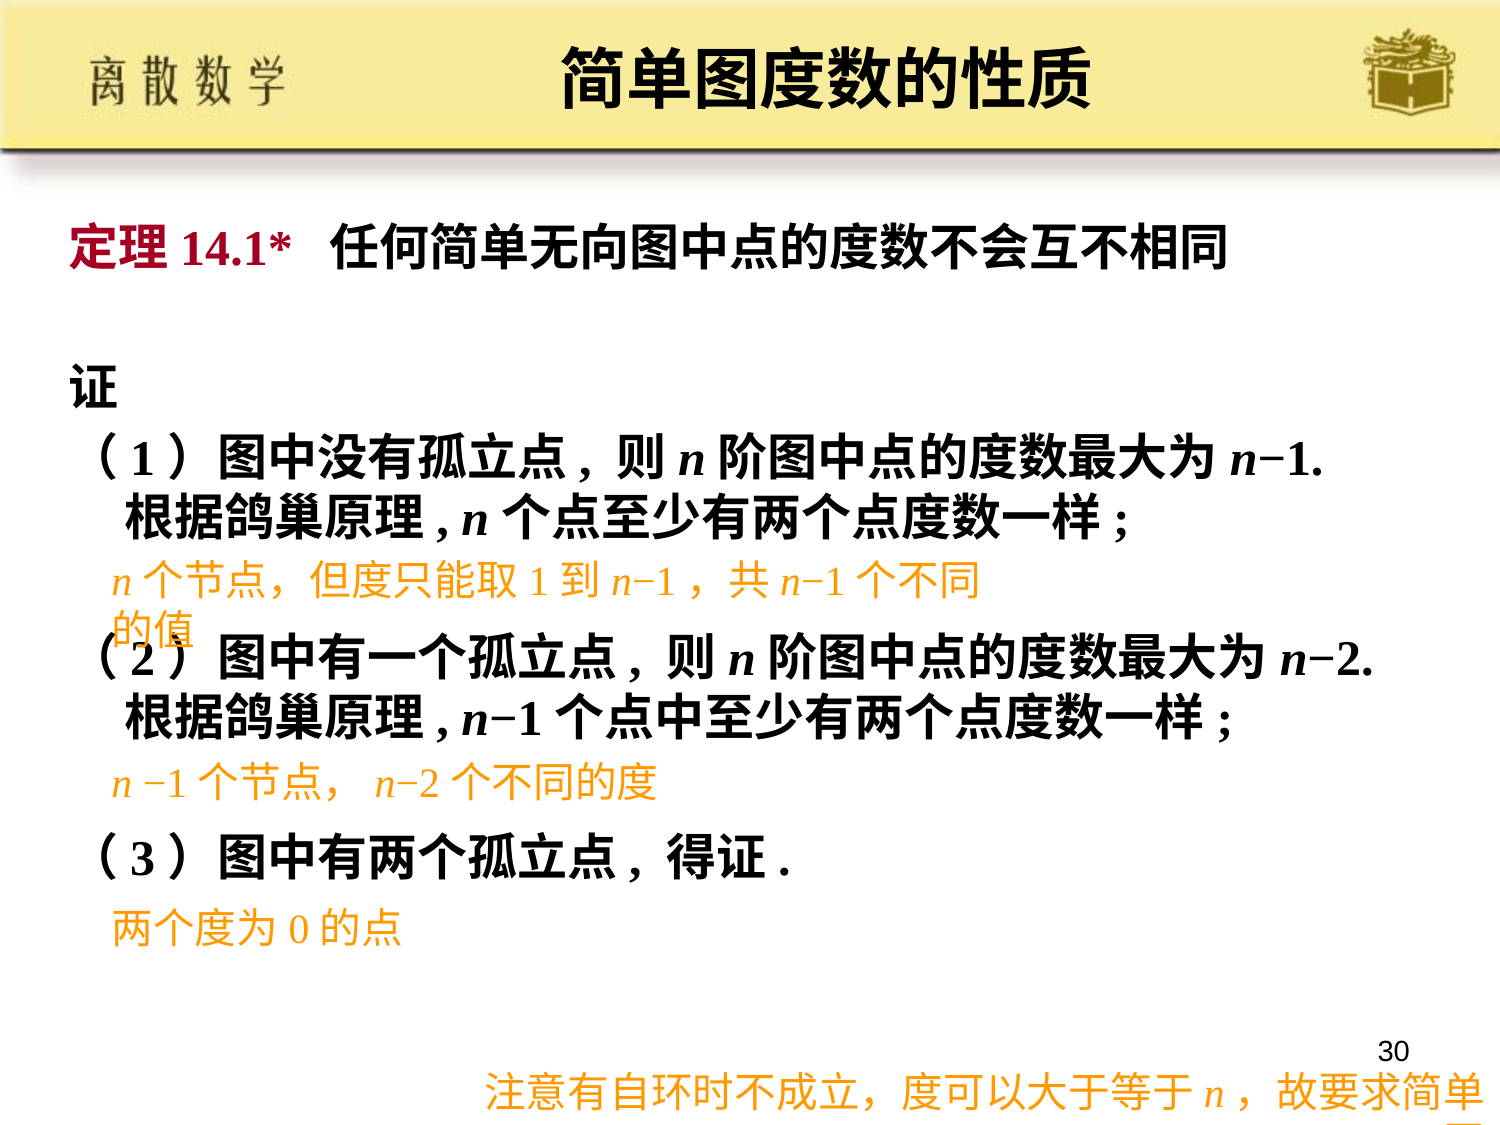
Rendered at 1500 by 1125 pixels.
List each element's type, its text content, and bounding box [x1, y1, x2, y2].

list 定理14.1* 任何简单无向图中点的度数不会互不相同 证 （1）图中没有孤立点, 则n阶图中点的度数最大为n−1. 根据鸽巢原理, n个点至少有两个点度数一样; （2）图中有一个孤立点, 则n阶图中点的度数最大为n−2. 根据鸽巢原理, n−1个点中至少有两个点度数一样; （3）图中有两个孤立点, 得证. [53, 208, 1404, 951]
picture [0, 0, 1500, 1125]
title 简单图度数的性质 [324, 42, 1329, 112]
text_box n −1个节点，n−2个不同的度 [96, 747, 1036, 813]
slide_number 30 [1074, 1024, 1425, 1058]
text_box 注意有自环时不成立，度可以大于等于n，故要求简单图 [442, 1058, 1500, 1125]
text_box n个节点，但度只能取1到n−1，共n−1个不同的值 [96, 546, 1036, 662]
text_box 两个度为0的点 [96, 894, 1036, 960]
